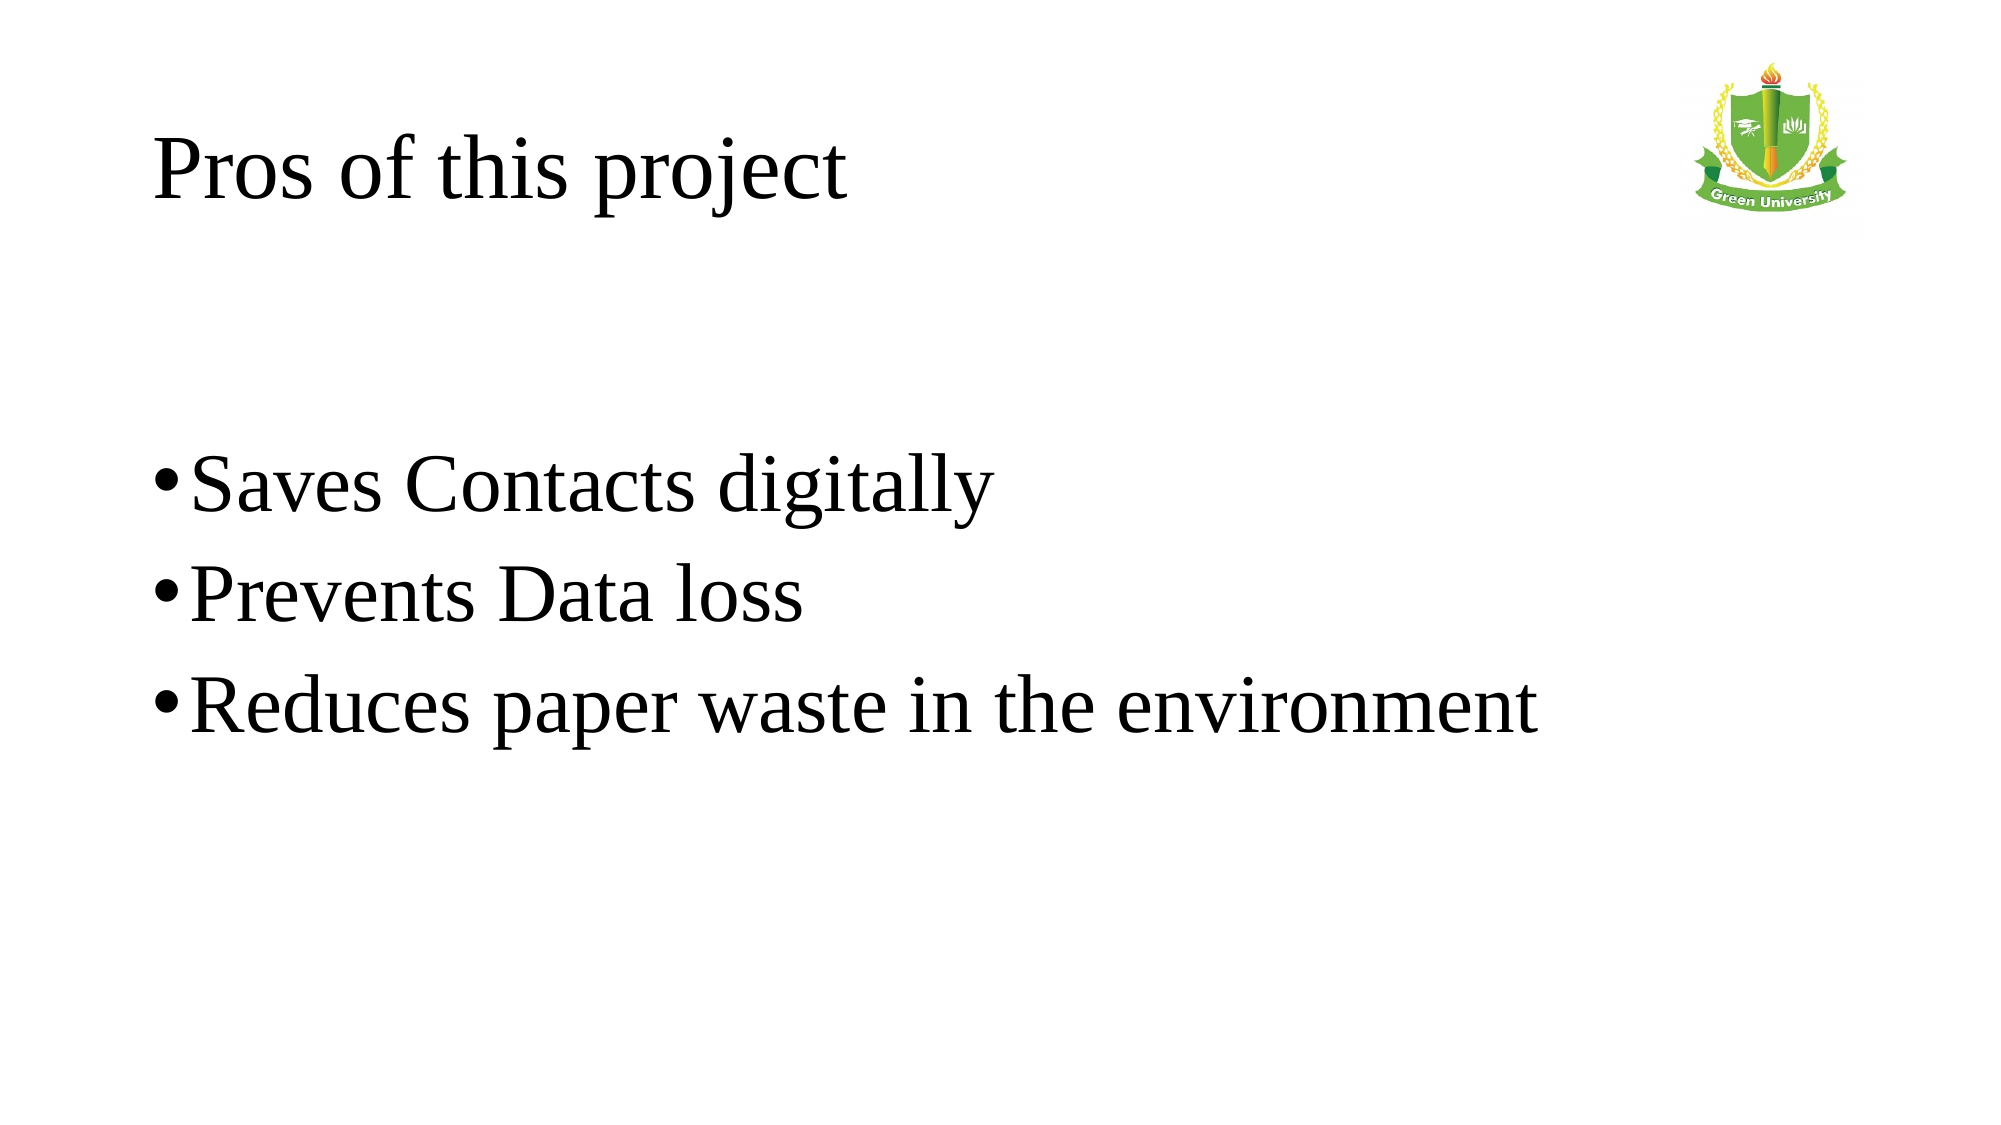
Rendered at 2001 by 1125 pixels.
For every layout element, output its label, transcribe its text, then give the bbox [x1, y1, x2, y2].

list Saves Contacts digitally Prevents Data loss Reduces paper waste in the environment [137, 431, 1863, 1125]
title Pros of this project [137, 59, 1863, 278]
picture [1681, 59, 1863, 242]
